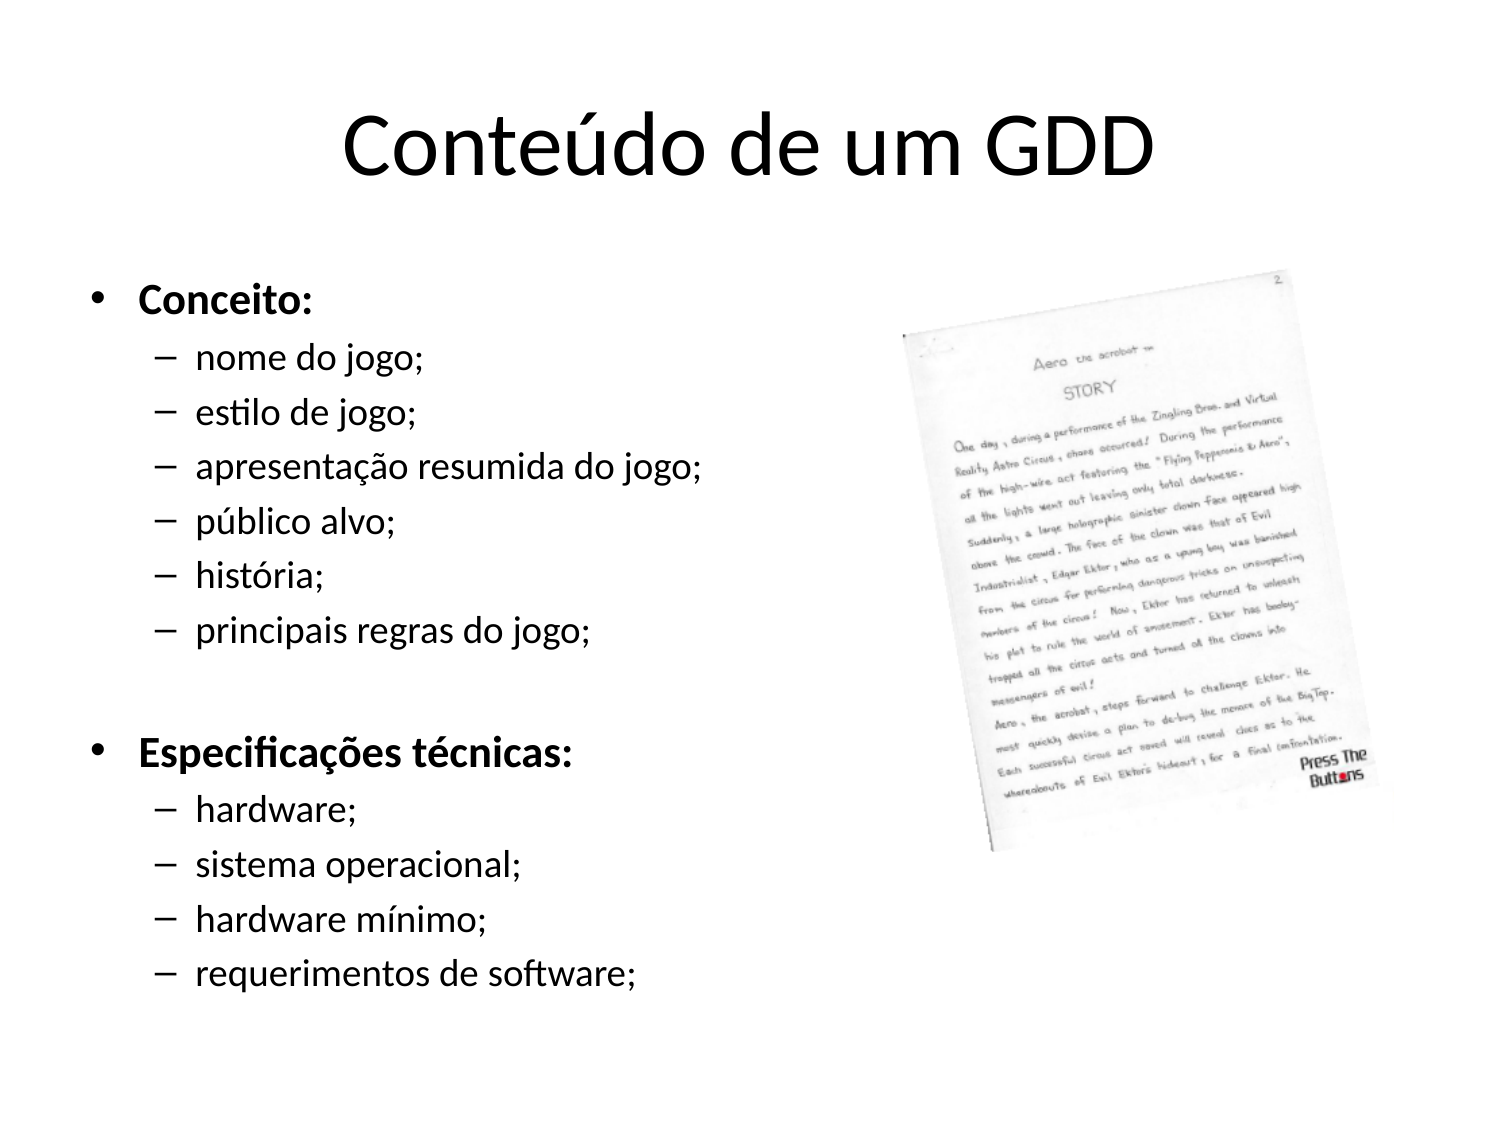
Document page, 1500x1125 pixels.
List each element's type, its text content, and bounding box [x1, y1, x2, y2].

title Conteúdo de um GDD [75, 45, 1425, 233]
picture [891, 262, 1395, 859]
list Conceito: nome do jogo; estilo de jogo; apresentação resumida do jogo; público alvo; história; principais regras do jogo; Especificações técnicas: hardware; sistema operacional; hardware mínimo; requerimentos de software; [75, 262, 1425, 1005]
